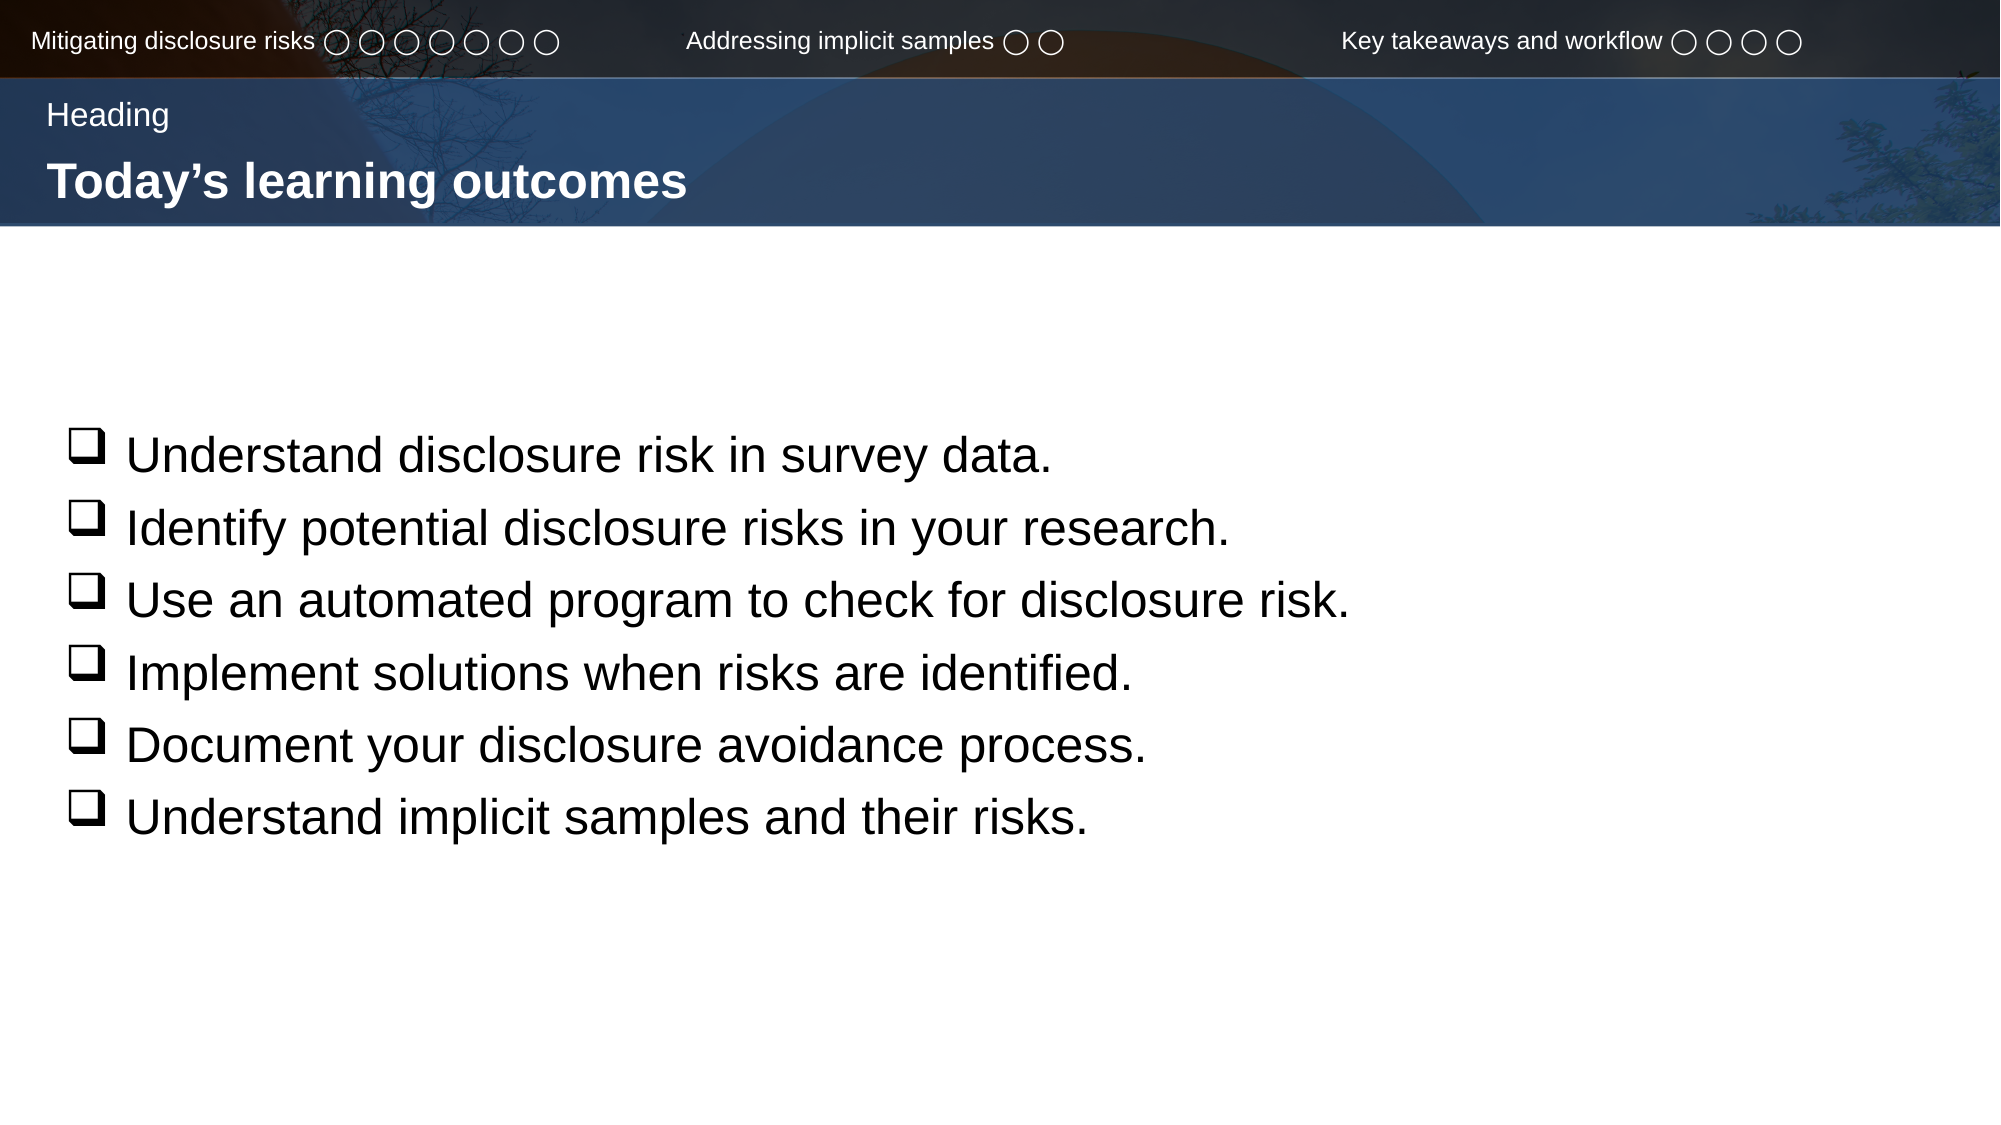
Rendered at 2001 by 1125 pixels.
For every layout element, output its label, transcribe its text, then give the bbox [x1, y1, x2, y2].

picture [0, 0, 2000, 224]
text_box [0, 224, 2000, 228]
text_box Understand disclosure risk in survey data. Identify potential disclosure risks in your research. Use an automated program to check for disclosure risk. Implement solutions when risks are identified. Document your disclosure avoidance process. Understand implicit samples and their risks. [50, 415, 1367, 853]
